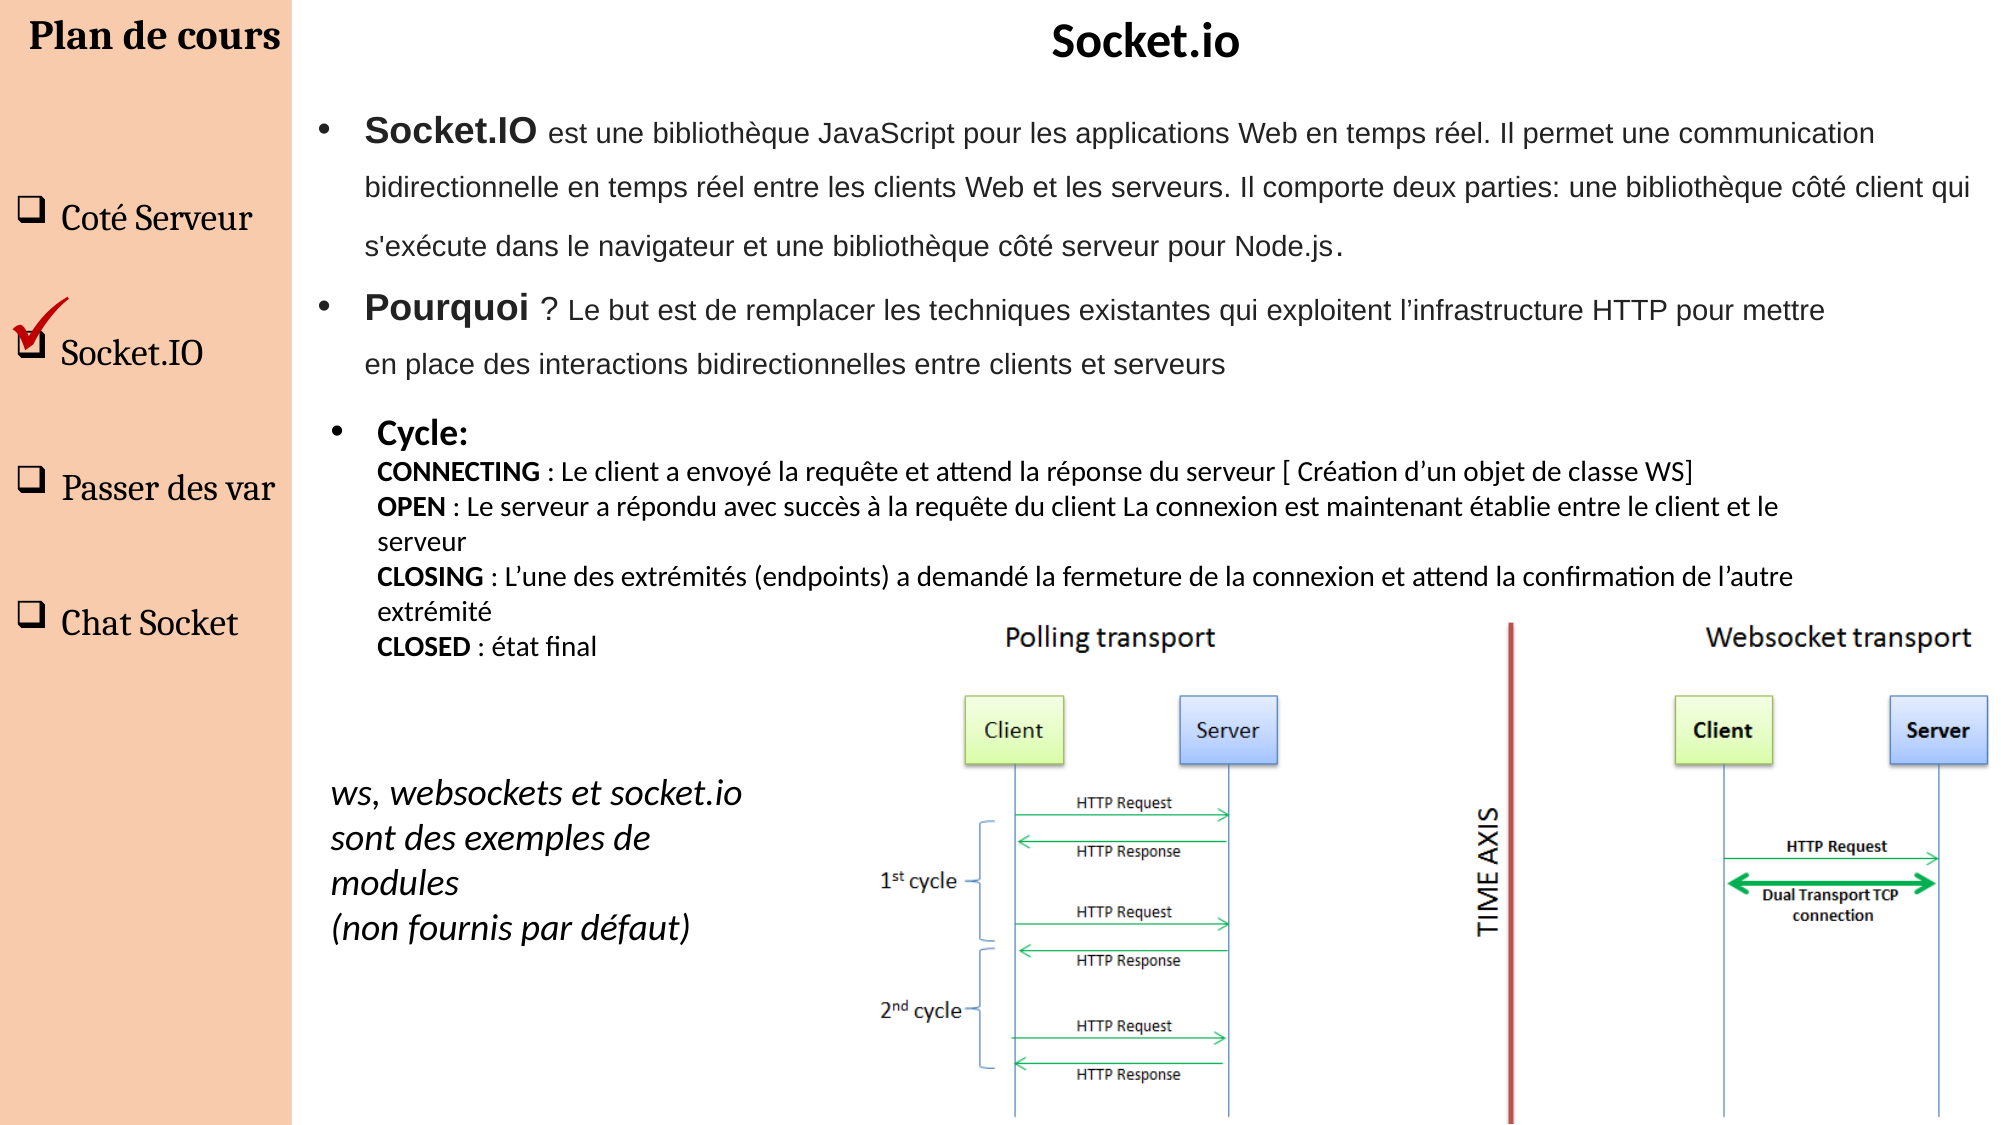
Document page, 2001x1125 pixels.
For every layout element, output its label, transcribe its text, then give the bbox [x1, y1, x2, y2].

picture [874, 619, 1990, 1124]
text_box Socket.io [292, 0, 2000, 75]
text_box Pourquoi ? Le but est de remplacer les techniques existantes qui exploitent l’infrastructure HTTP pour mettre en place des interactions bidirectionnelles entre clients et serveurs [302, 252, 1850, 388]
text_box Cycle: CONNECTING : Le client a envoyé la requête et attend la réponse du serveur [ Création d’un objet de classe WS] OPEN : Le serveur a répondu avec succès à la requête du client La connexion est maintenant établie entre le client et le serveur CLOSING : L’une des extrémités (endpoints) a demandé la fermeture de la connexion et attend la confirmation de l’autre extrémité CLOSED : état final [315, 400, 1850, 670]
text_box ws, websockets et socket.io sont des exemples de modules (non fournis par défaut) [315, 760, 803, 956]
text_box Socket.IO est une bibliothèque JavaScript pour les applications Web en temps réel. Il permet une communication bidirectionnelle en temps réel entre les clients Web et les serveurs. Il comporte deux parties: une bibliothèque côté client qui s'exécute dans le navigateur et une bibliothèque côté serveur pour Node.js. [302, 75, 1990, 271]
text_box [0, 284, 201, 400]
